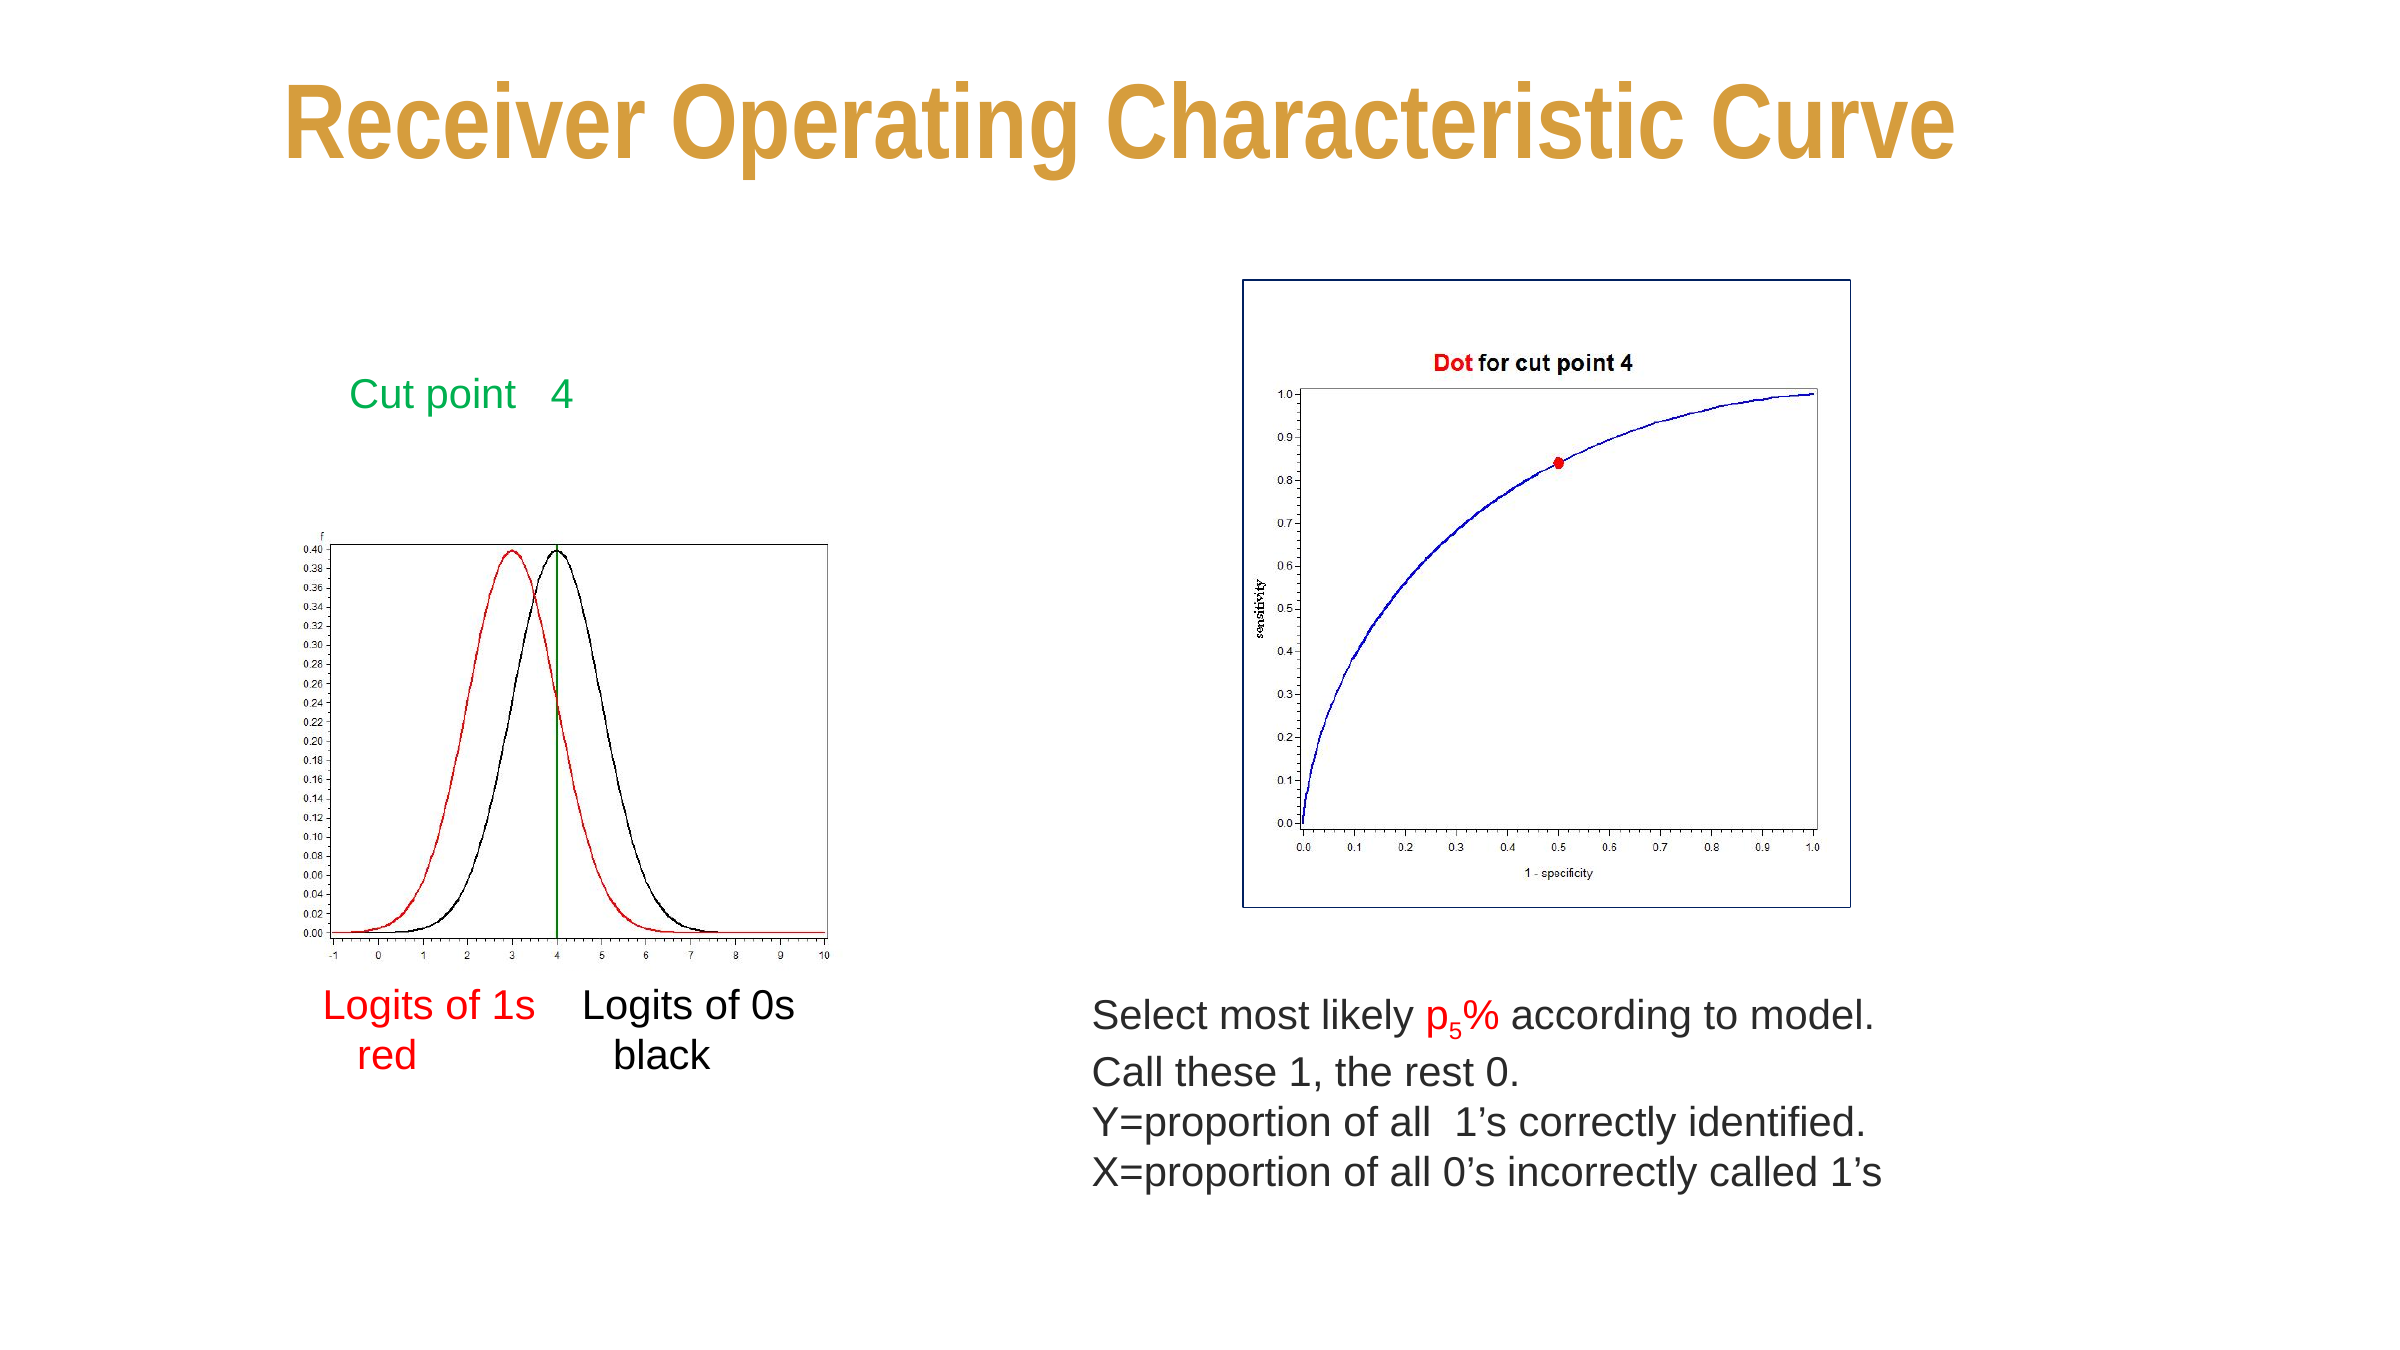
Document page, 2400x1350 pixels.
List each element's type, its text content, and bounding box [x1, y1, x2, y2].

text_box Logits of 1s Logits of 0s red black [307, 1043, 811, 1086]
text_box Cut point 4 [334, 359, 636, 425]
picture [1244, 281, 1851, 908]
text_box Select most likely p5% according to model. Call these 1, the rest 0. Y=proportion of all 1’s correctly identified. X=proportion of all 0’s incorrectly called 1’s [1076, 980, 1899, 1202]
picture [297, 452, 862, 1035]
text_box Receiver Operating Characteristic Curve [268, 44, 1976, 187]
